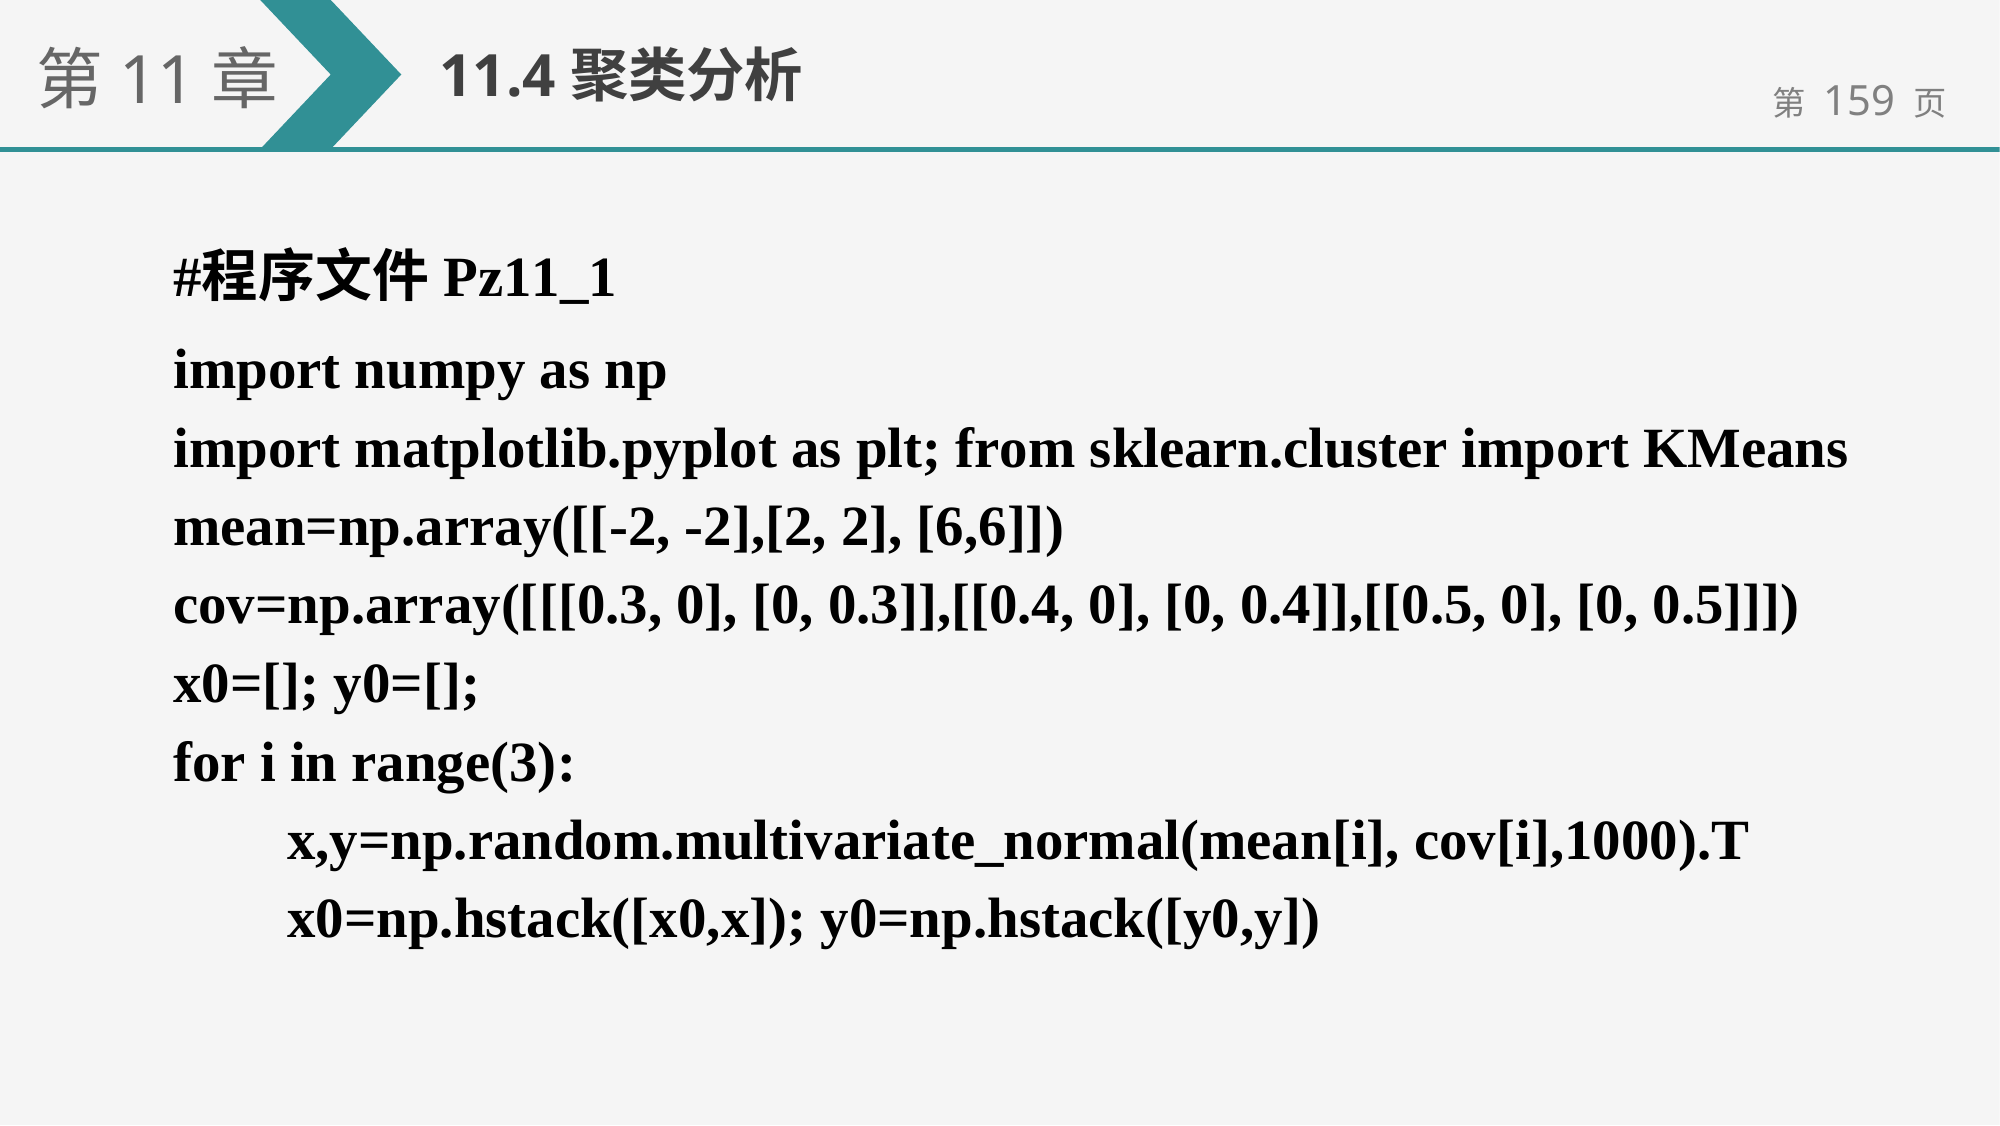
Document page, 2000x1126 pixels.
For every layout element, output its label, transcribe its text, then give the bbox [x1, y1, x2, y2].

text_box 11.4聚类分析 [424, 31, 1366, 116]
text_box 第11章 [21, 29, 294, 125]
text_box [258, 0, 403, 148]
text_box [59, 218, 1904, 994]
